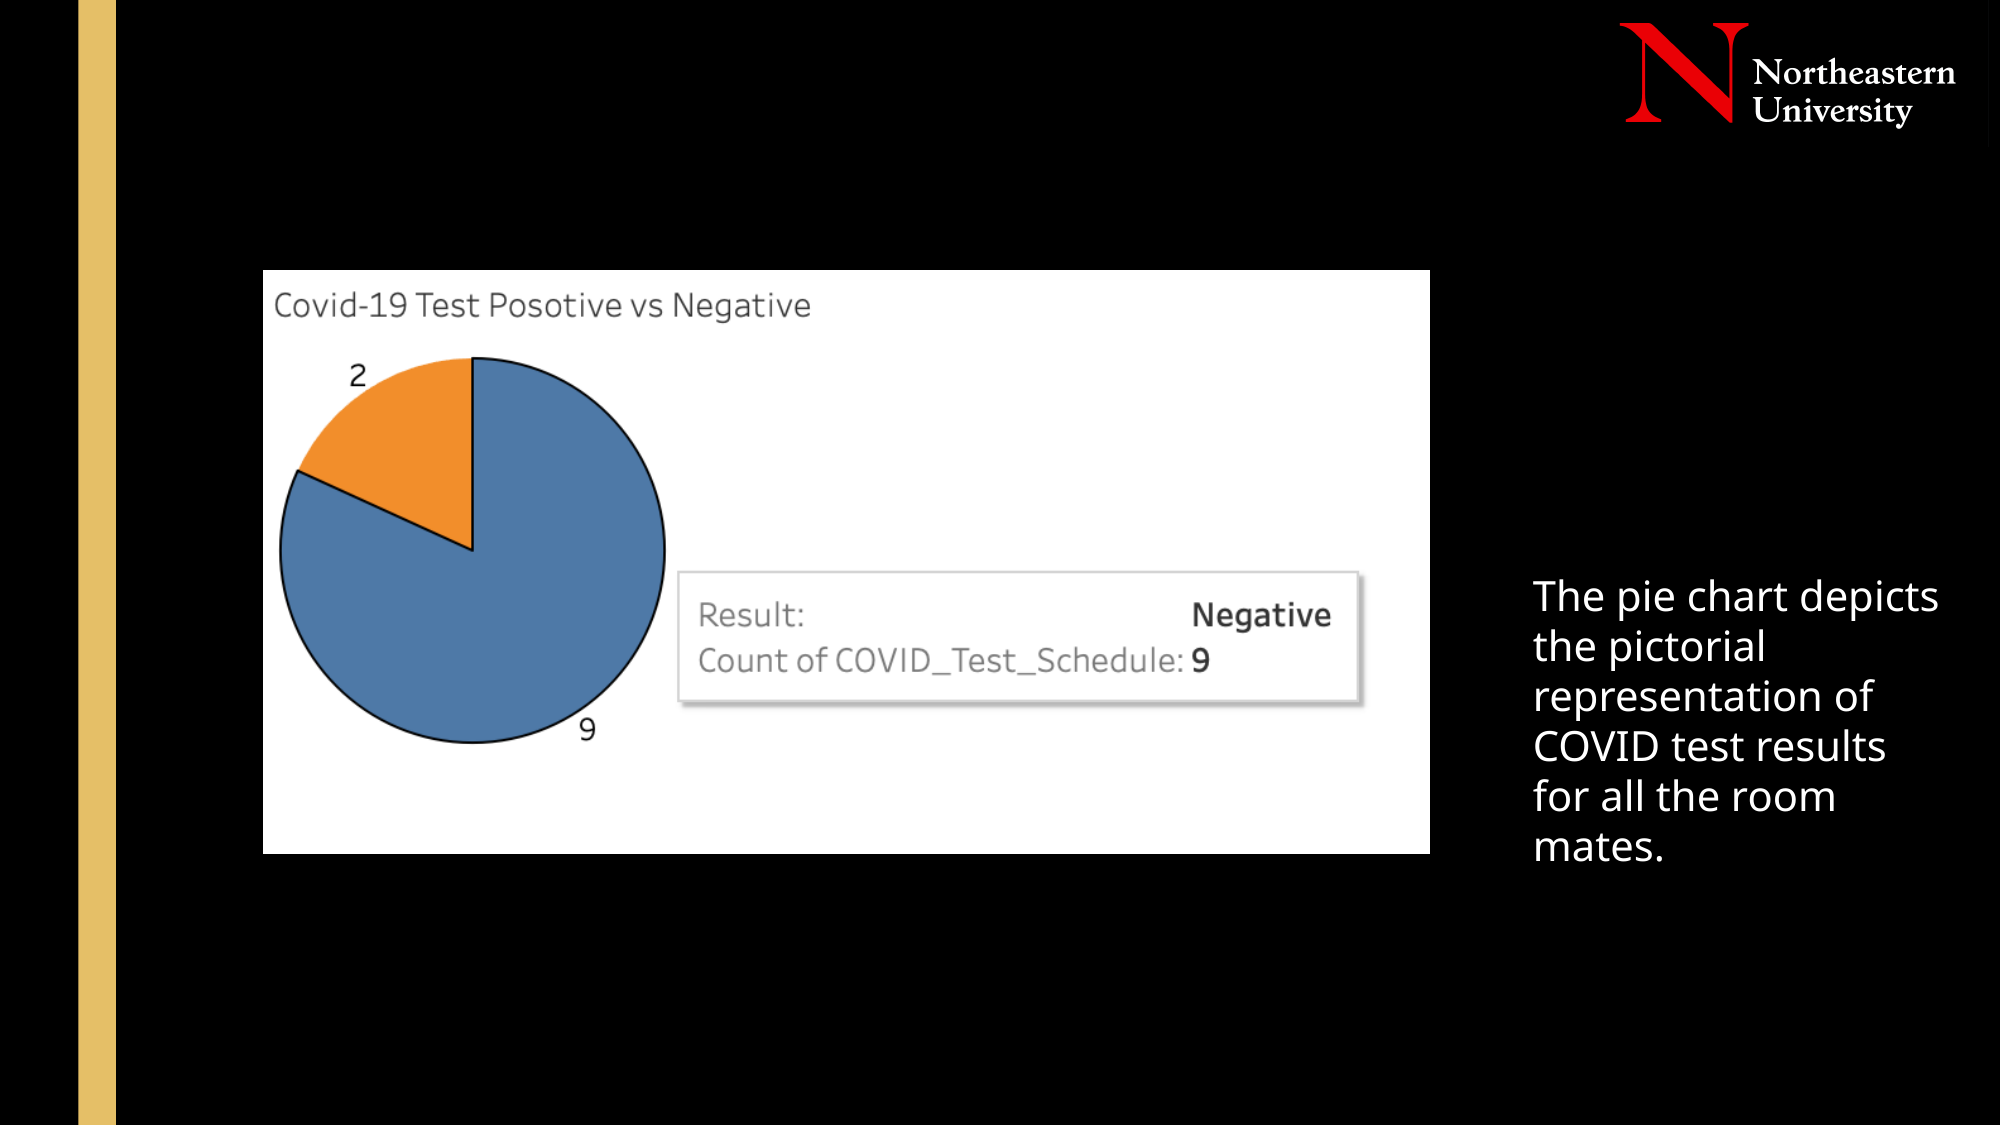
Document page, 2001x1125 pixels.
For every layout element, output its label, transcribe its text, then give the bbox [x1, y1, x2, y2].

picture [262, 270, 1430, 855]
picture [1591, 0, 1989, 147]
text_box The pie chart depicts the pictorial representation of COVID test results for all the room mates. [1518, 562, 1956, 878]
